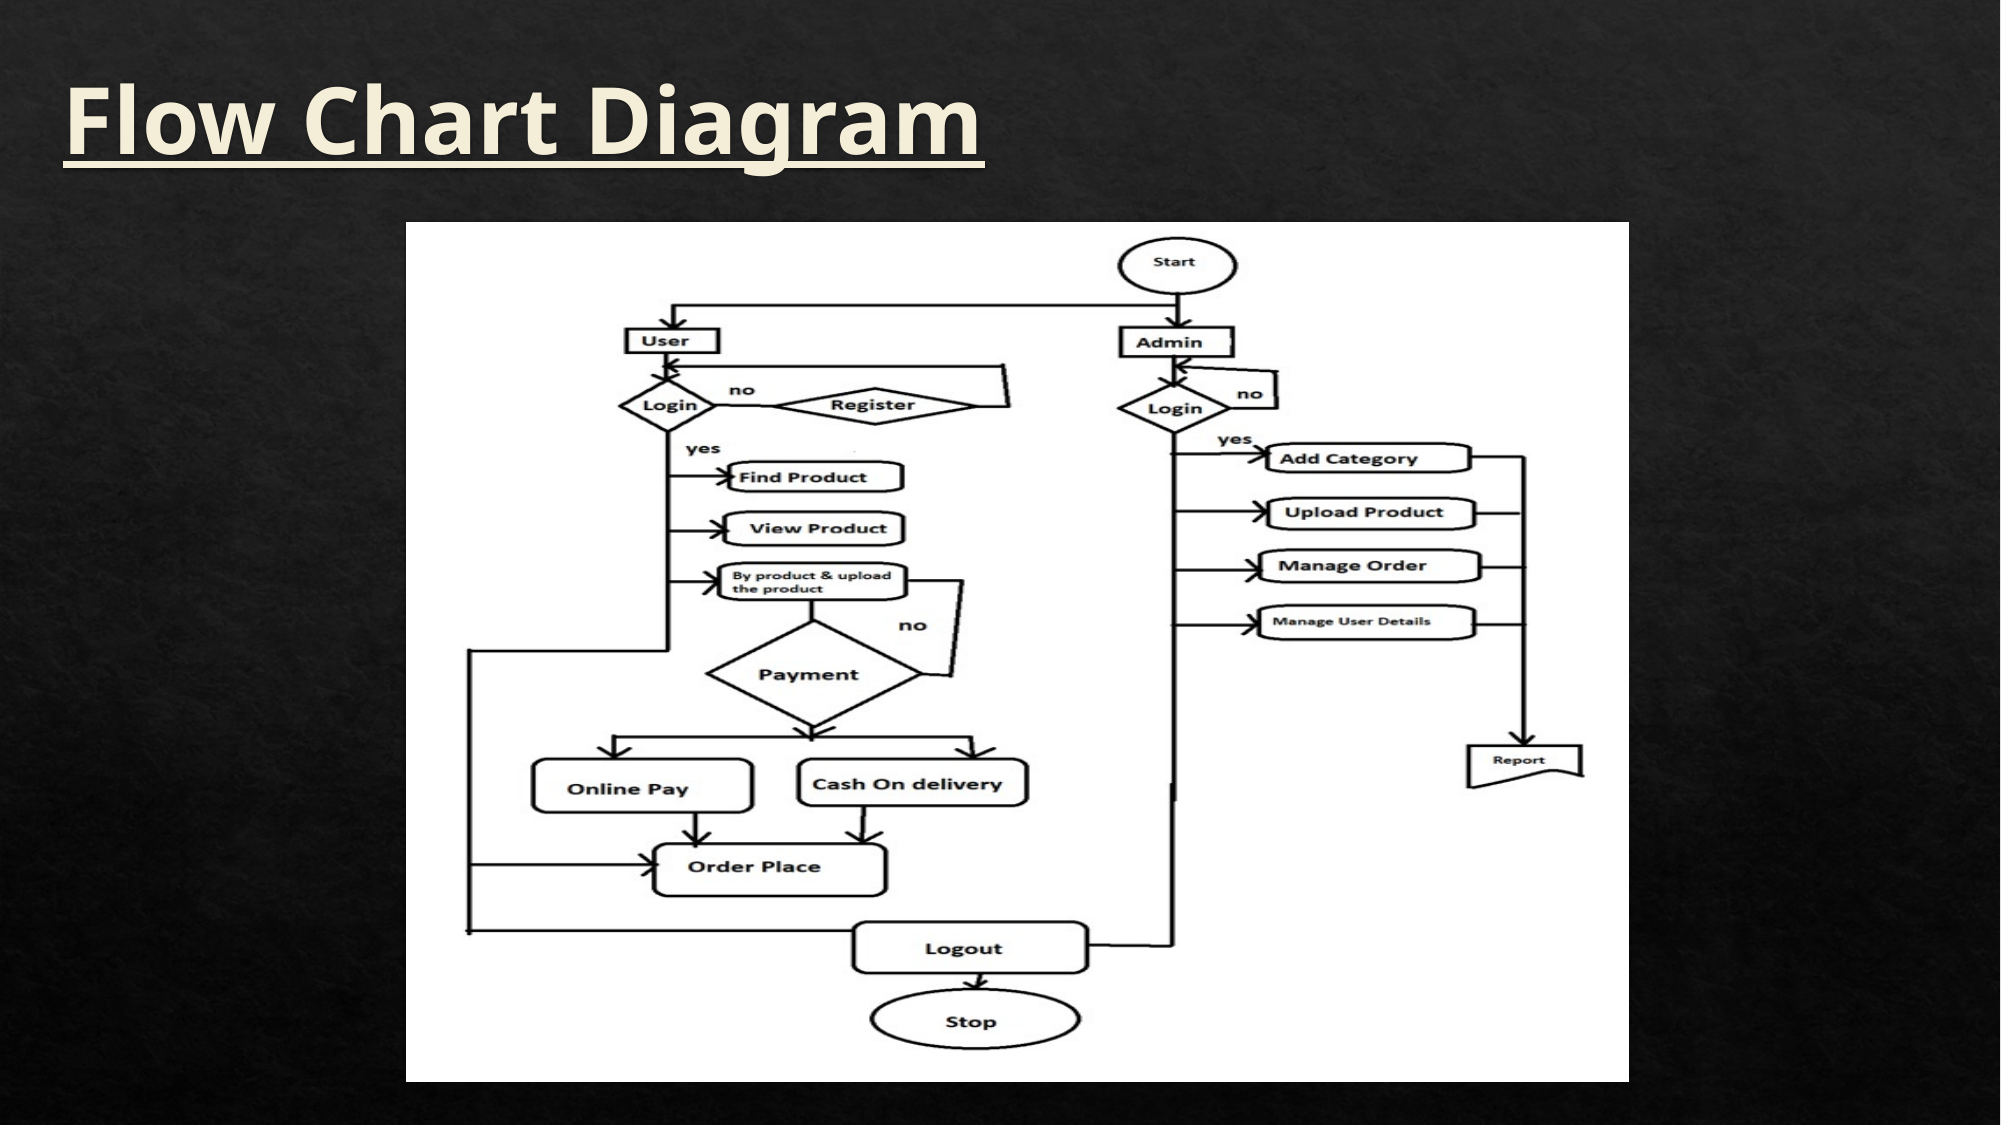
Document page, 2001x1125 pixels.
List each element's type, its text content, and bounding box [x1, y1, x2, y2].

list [406, 222, 1629, 1082]
title Flow Chart Diagram [47, 23, 1000, 226]
